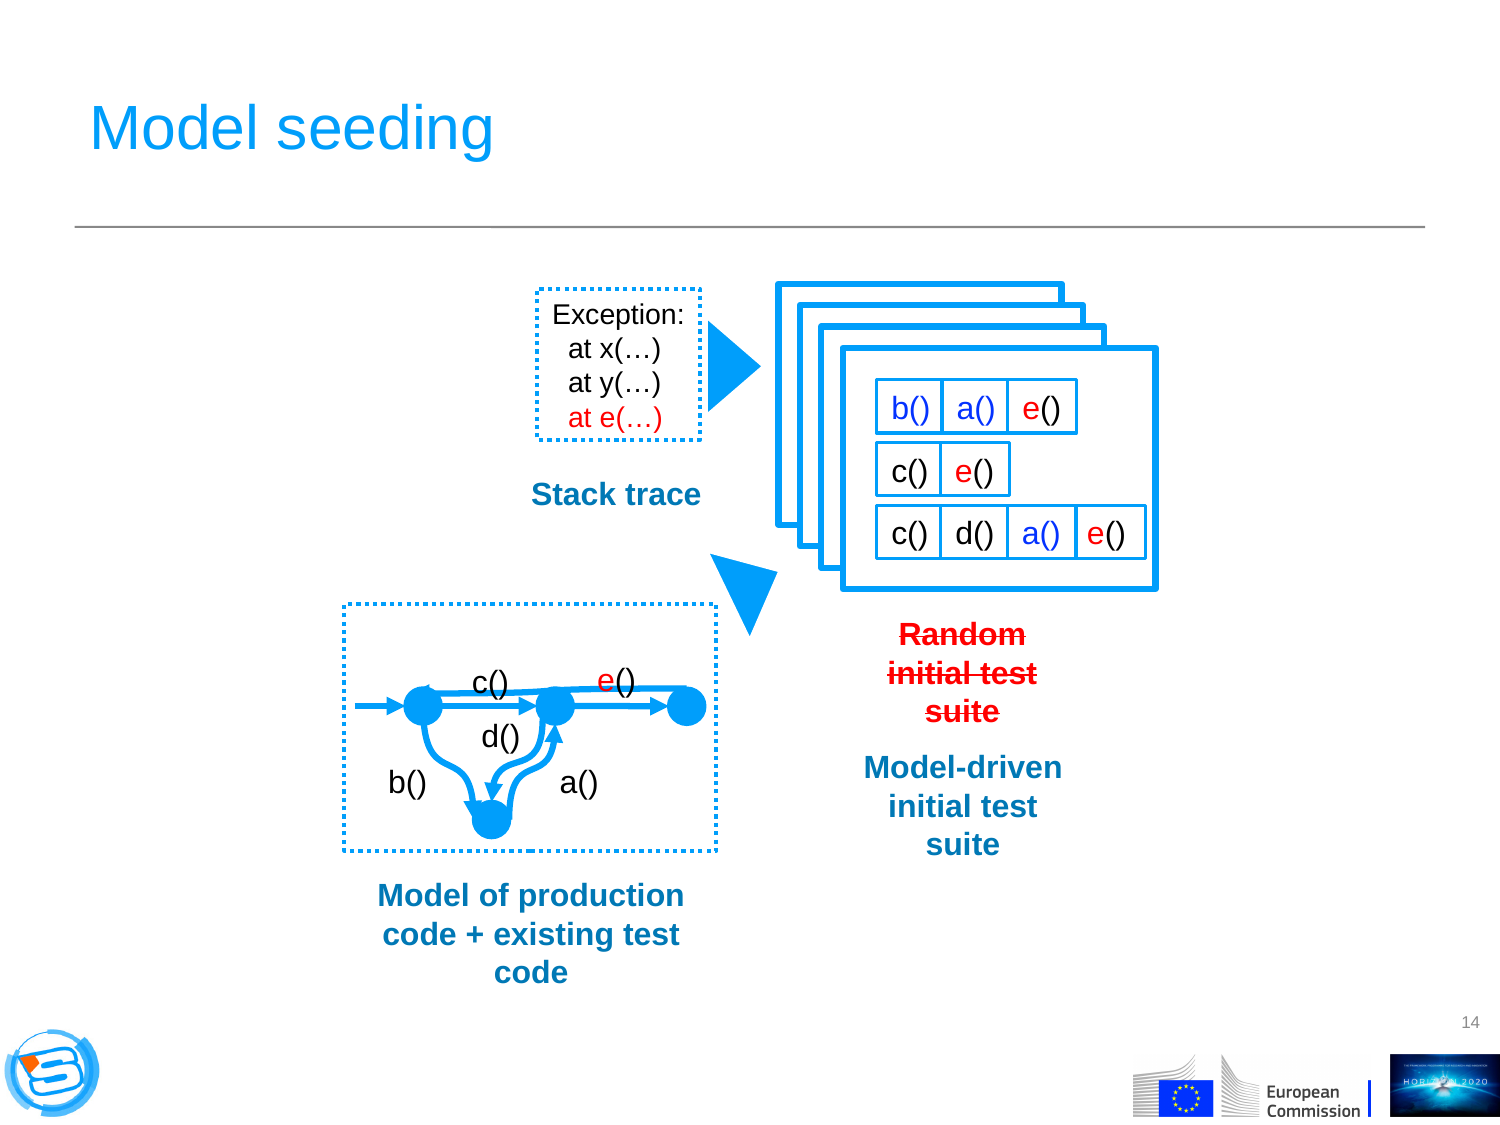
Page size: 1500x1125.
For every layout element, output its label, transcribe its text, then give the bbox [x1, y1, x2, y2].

title Model seeding [74, 36, 1425, 222]
picture [2, 1027, 102, 1119]
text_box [344, 283, 1156, 1000]
picture [1133, 1054, 1371, 1117]
slide_number 14 [1438, 991, 1496, 1052]
picture [1390, 1054, 1500, 1117]
